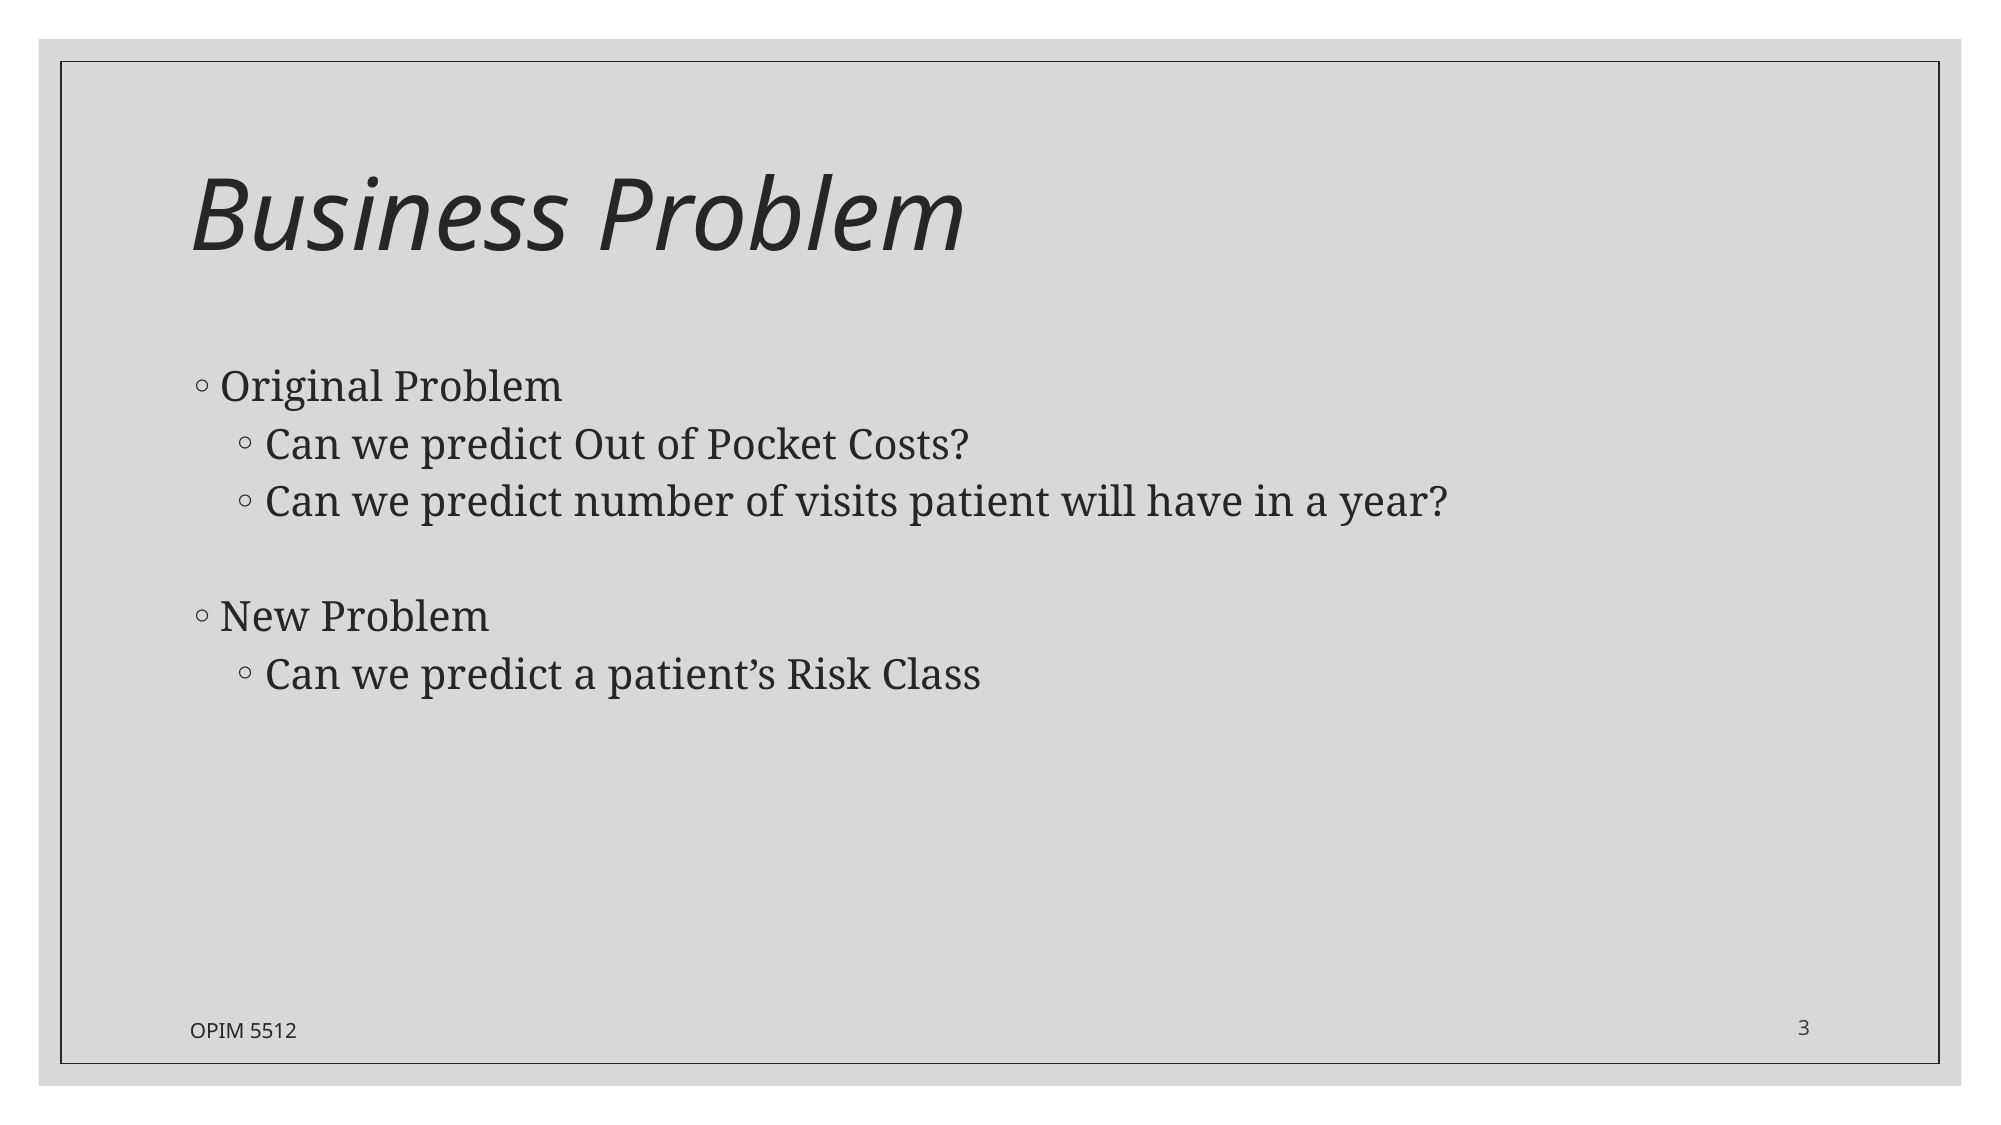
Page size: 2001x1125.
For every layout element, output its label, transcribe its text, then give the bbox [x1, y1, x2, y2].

slide_number 3 [1687, 990, 1825, 1050]
list Original Problem Can we predict Out of Pocket Costs? Can we predict number of visits patient will have in a year? New Problem Can we predict a patient’s Risk Class [174, 345, 1825, 977]
title Business Problem [174, 105, 1825, 331]
footer OPIM 5512 [174, 990, 1130, 1050]
